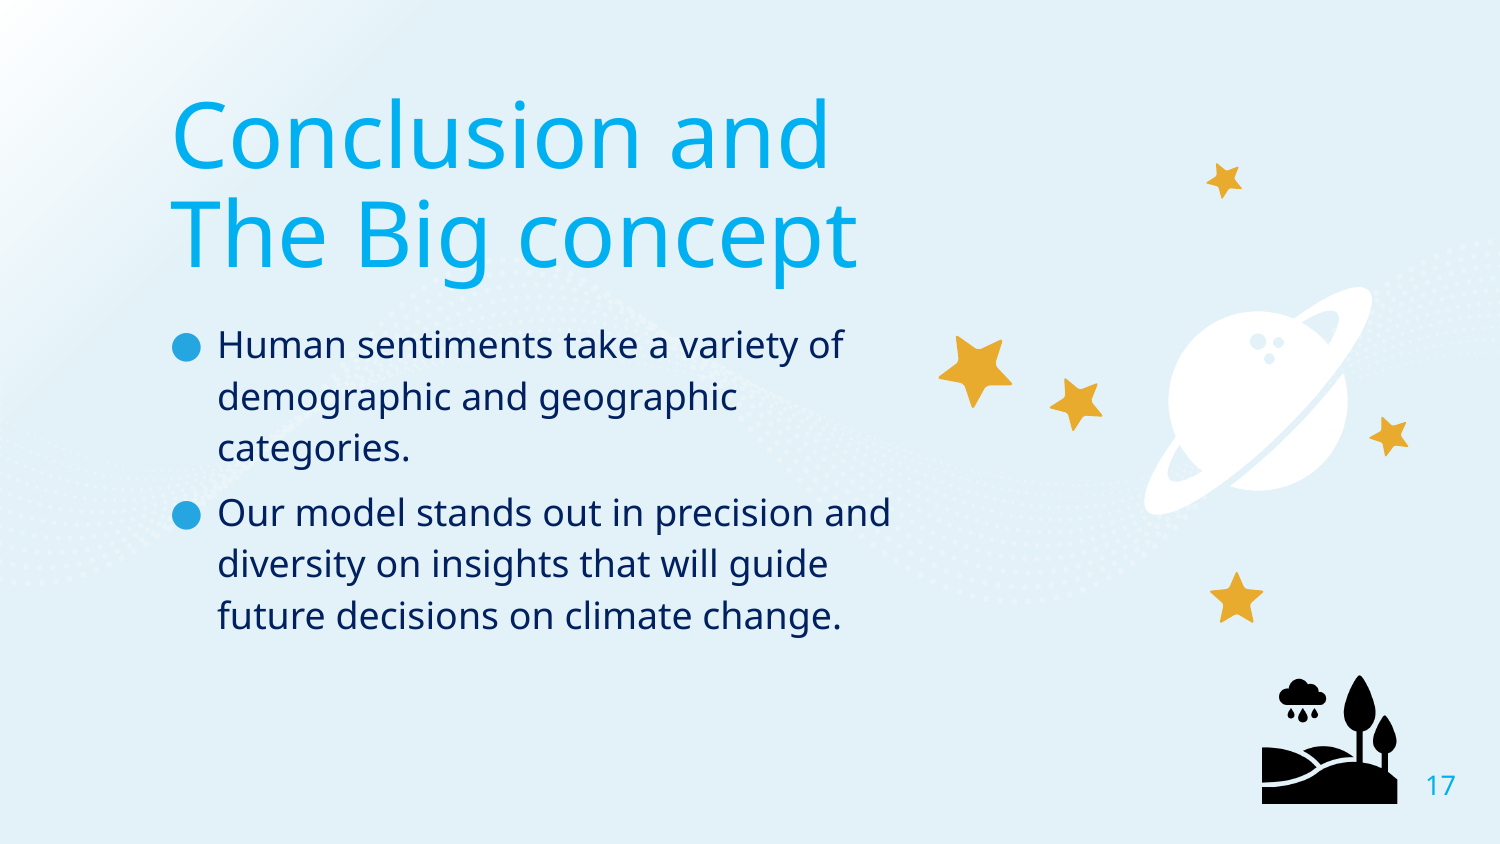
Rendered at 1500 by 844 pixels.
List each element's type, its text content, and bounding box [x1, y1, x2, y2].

text_box [1206, 163, 1242, 199]
text_box [1049, 378, 1103, 431]
subtitle Human sentiments take a variety of demographic and geographic categories. Our model stands out in precision and diversity on insights that will guide future decisions on climate change. [170, 313, 937, 611]
slide_number ‹#› [1408, 754, 1457, 819]
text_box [1144, 286, 1373, 515]
text_box [1210, 572, 1264, 623]
title Conclusion and The Big concept [170, 76, 937, 288]
text_box [1377, 416, 1409, 457]
text_box [938, 335, 1013, 408]
picture [1254, 664, 1405, 815]
